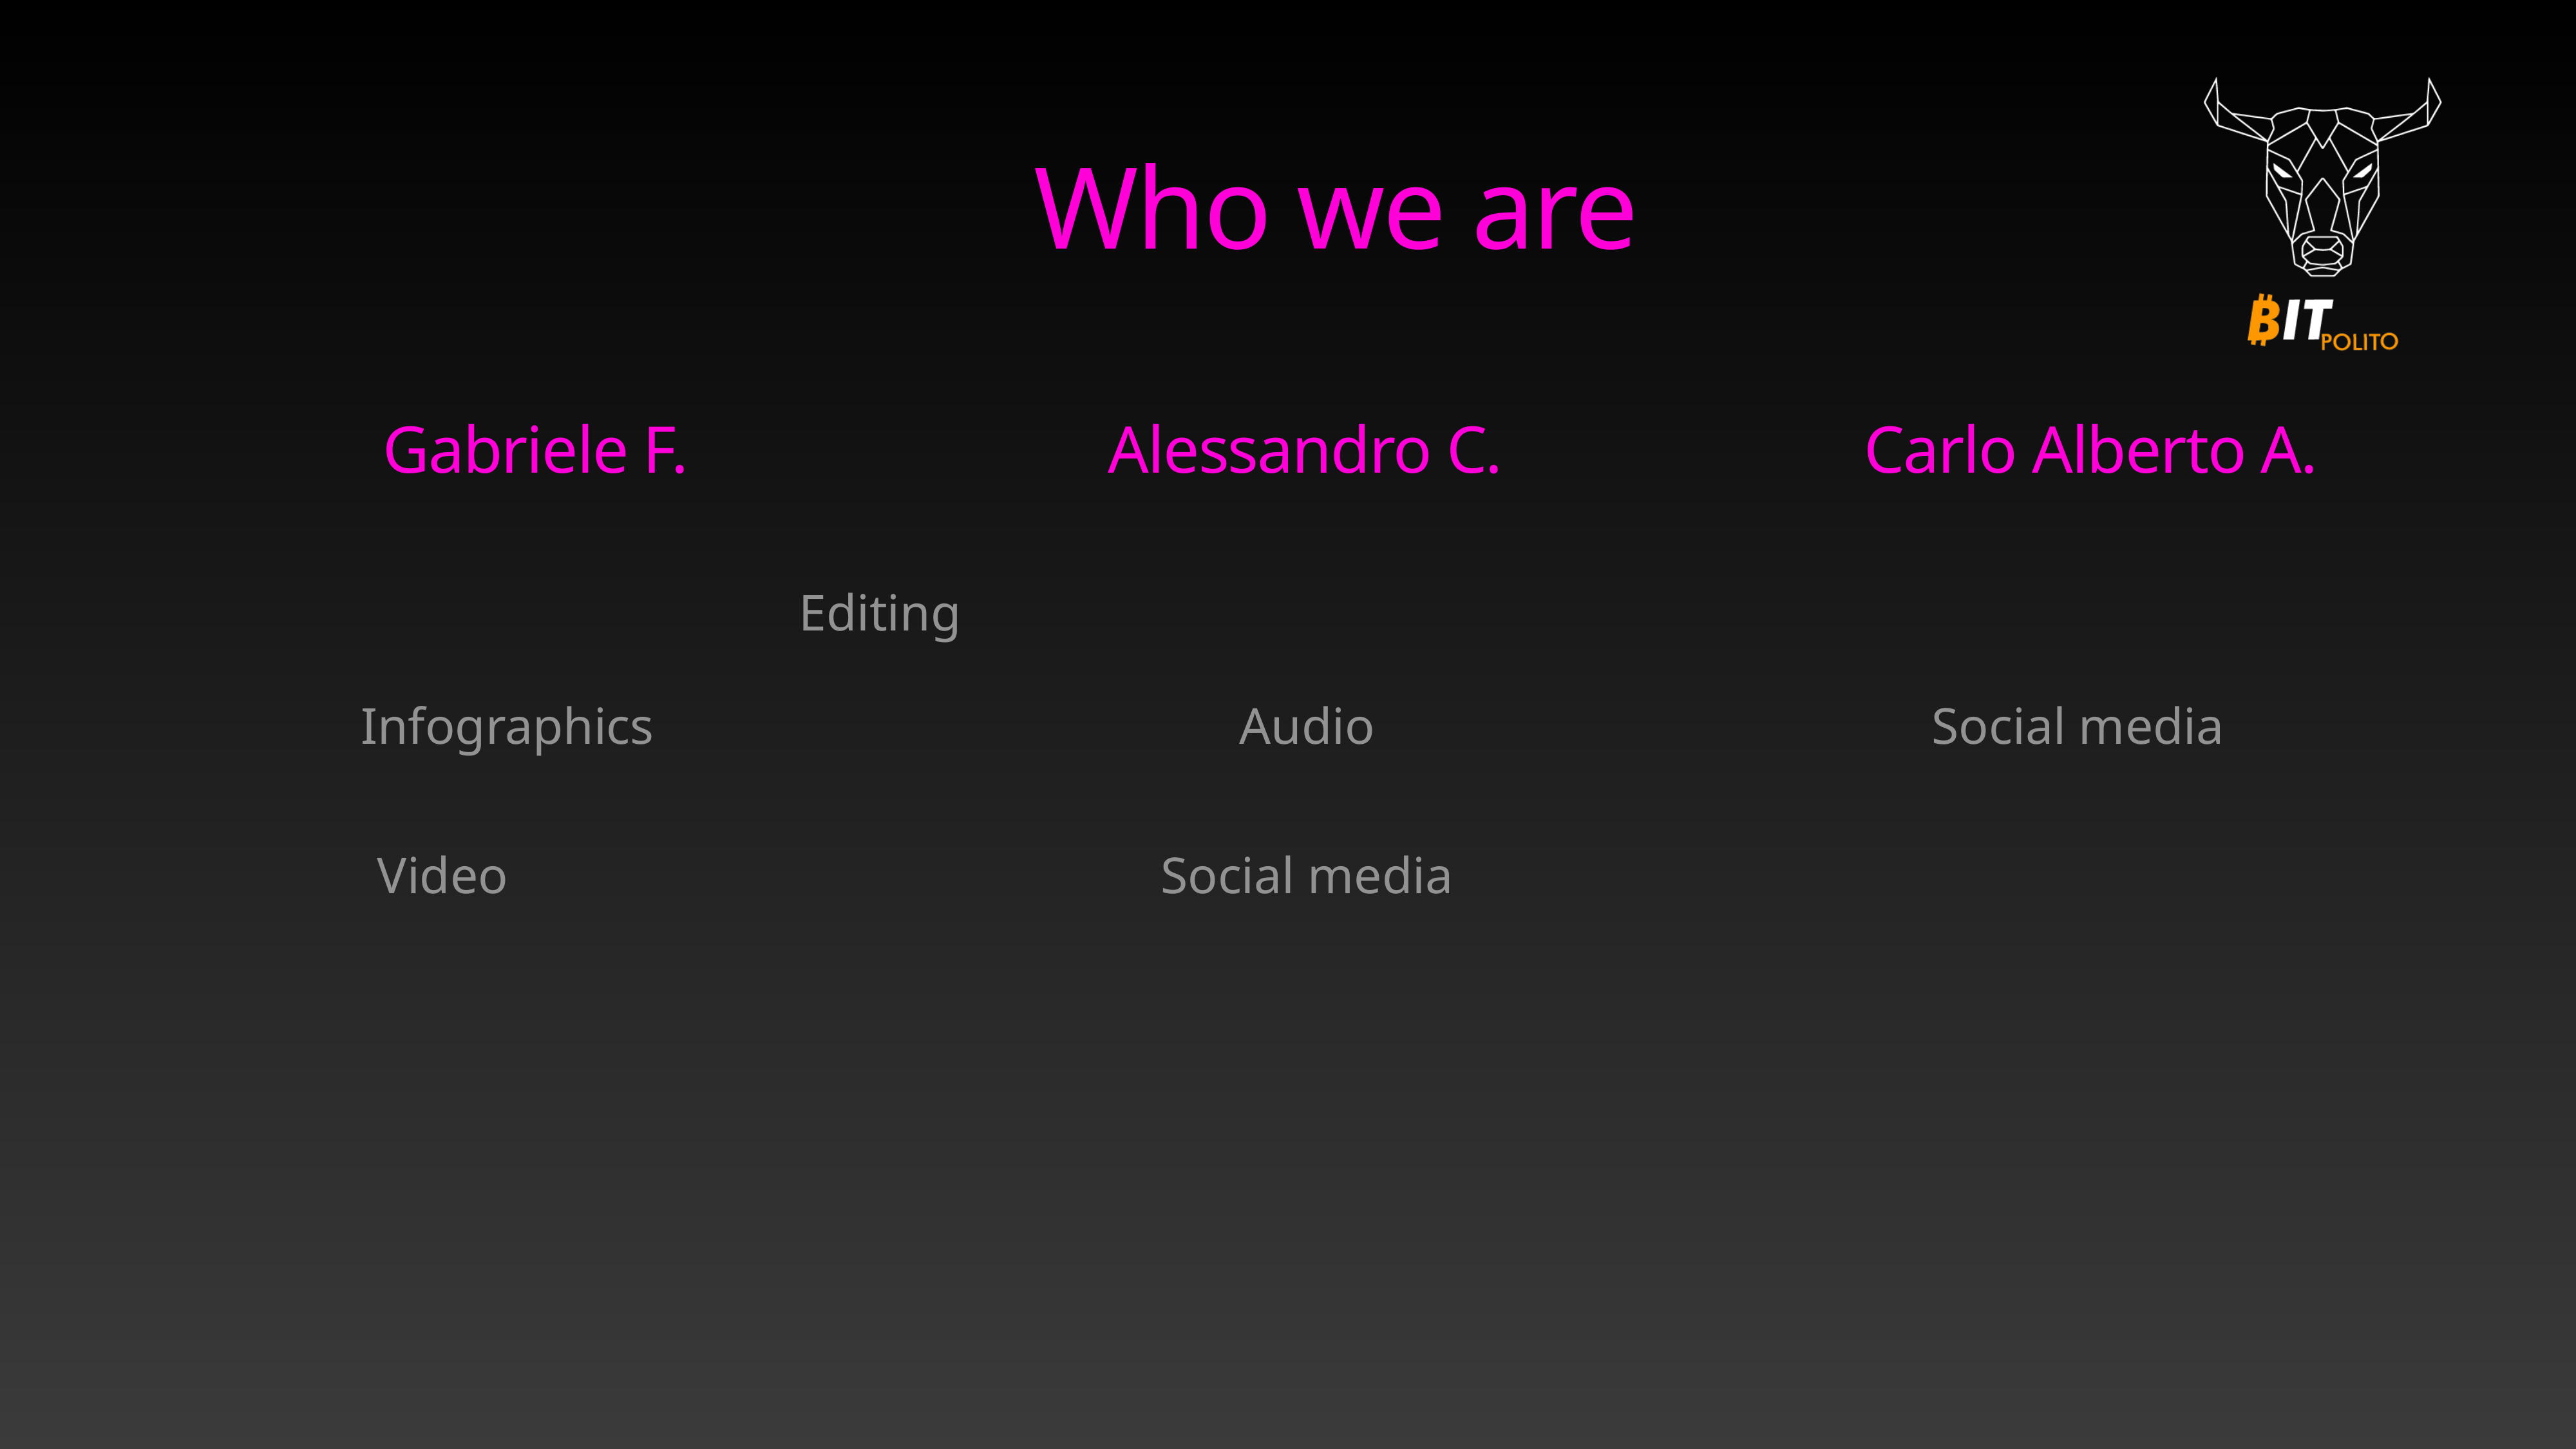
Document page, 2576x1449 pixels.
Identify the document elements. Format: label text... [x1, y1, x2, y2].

picture [2203, 77, 2442, 357]
list Who we are [182, 0, 2490, 450]
text_box Carlo Alberto A. [1802, 347, 2380, 562]
text_box Infographics [355, 689, 660, 760]
text_box Social media [1155, 838, 1472, 909]
text_box Editing [793, 575, 967, 646]
text_box Alessandro C. [976, 347, 1651, 562]
text_box Video [372, 838, 514, 909]
text_box Social media [1926, 689, 2256, 760]
text_box Gabriele F. [247, 347, 825, 562]
text_box Audio [1233, 689, 1394, 760]
